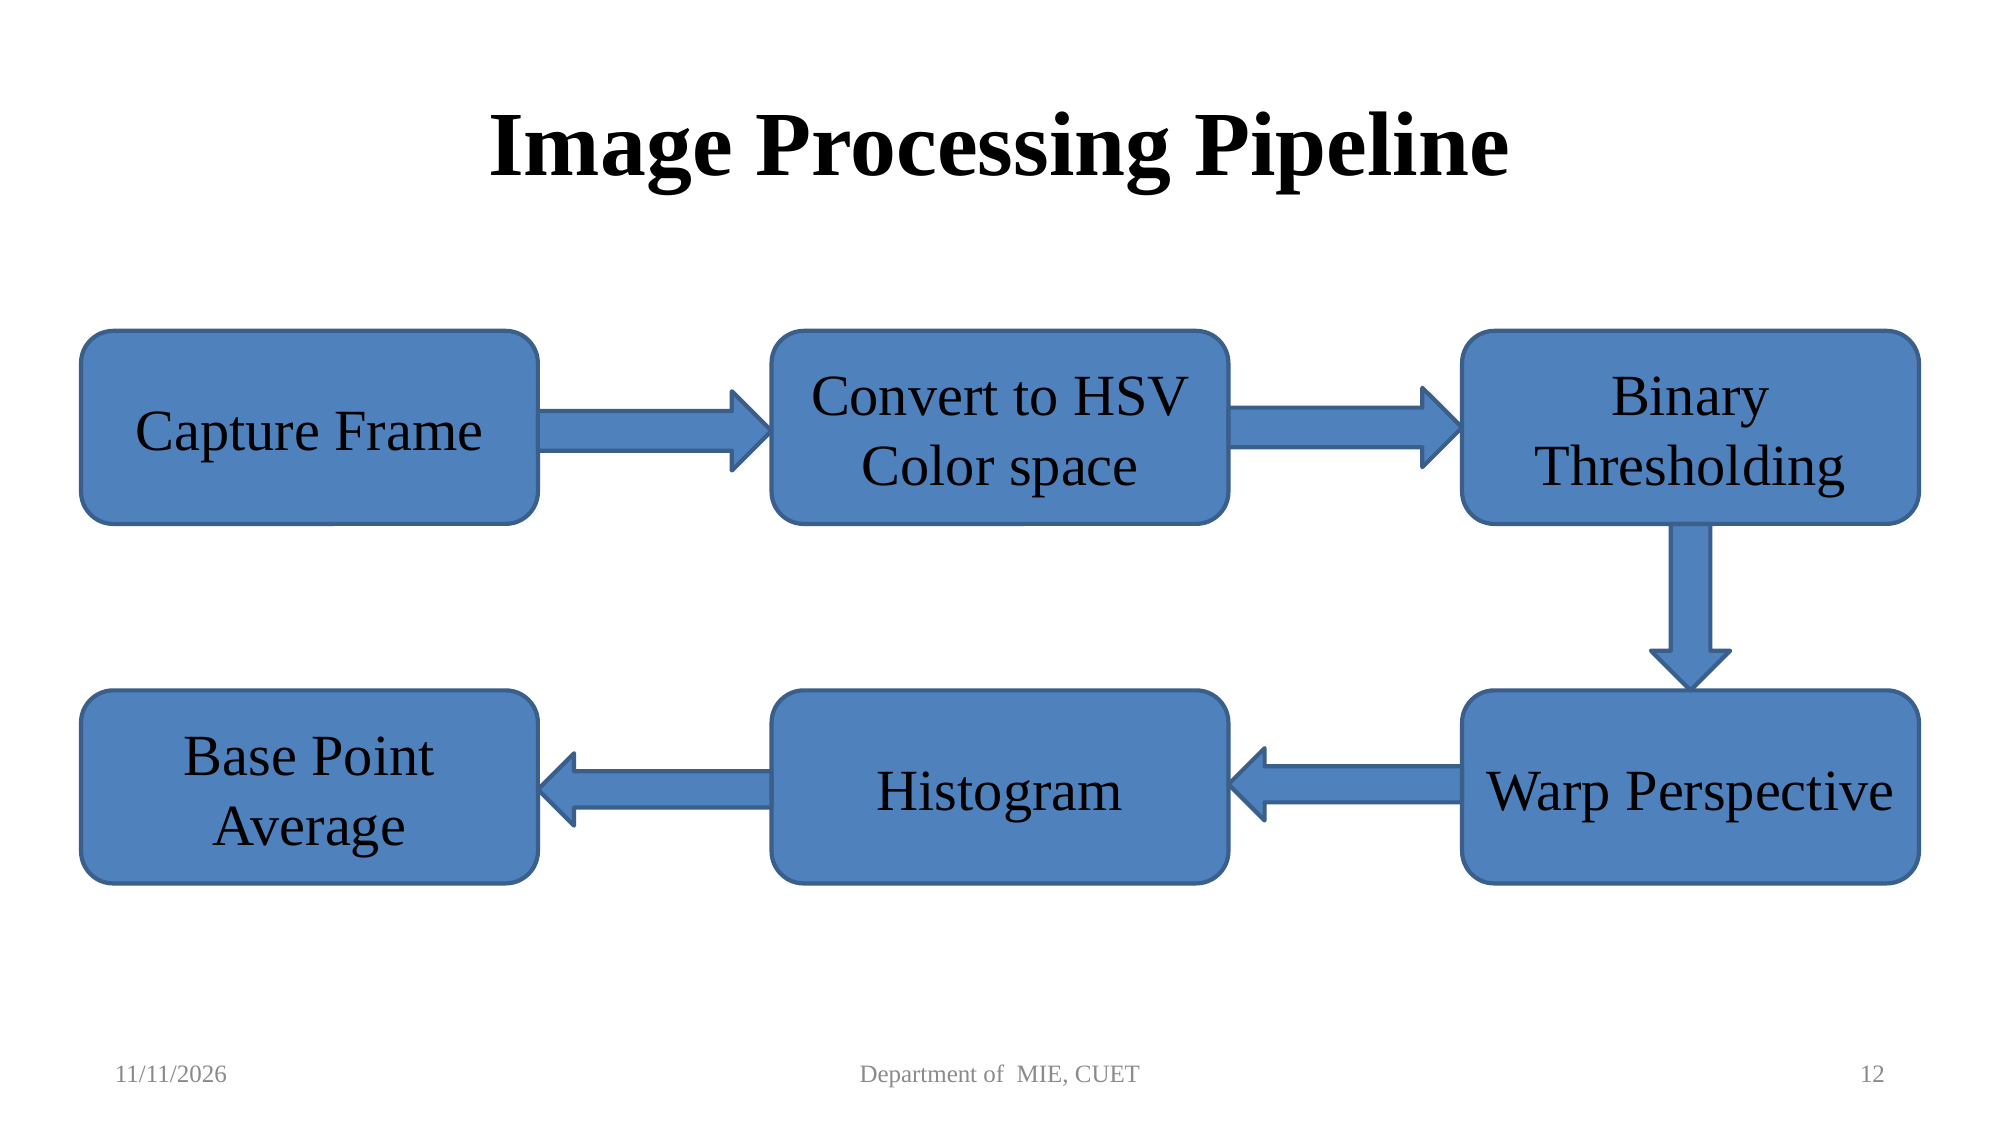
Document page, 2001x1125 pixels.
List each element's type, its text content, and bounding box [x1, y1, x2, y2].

title Image Processing Pipeline [99, 44, 1901, 233]
footer Department of MIE, CUET [683, 1042, 1317, 1103]
slide_number 22-Apr-21 [99, 1042, 567, 1103]
slide_number 12 [1433, 1042, 1900, 1103]
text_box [80, 330, 1920, 884]
